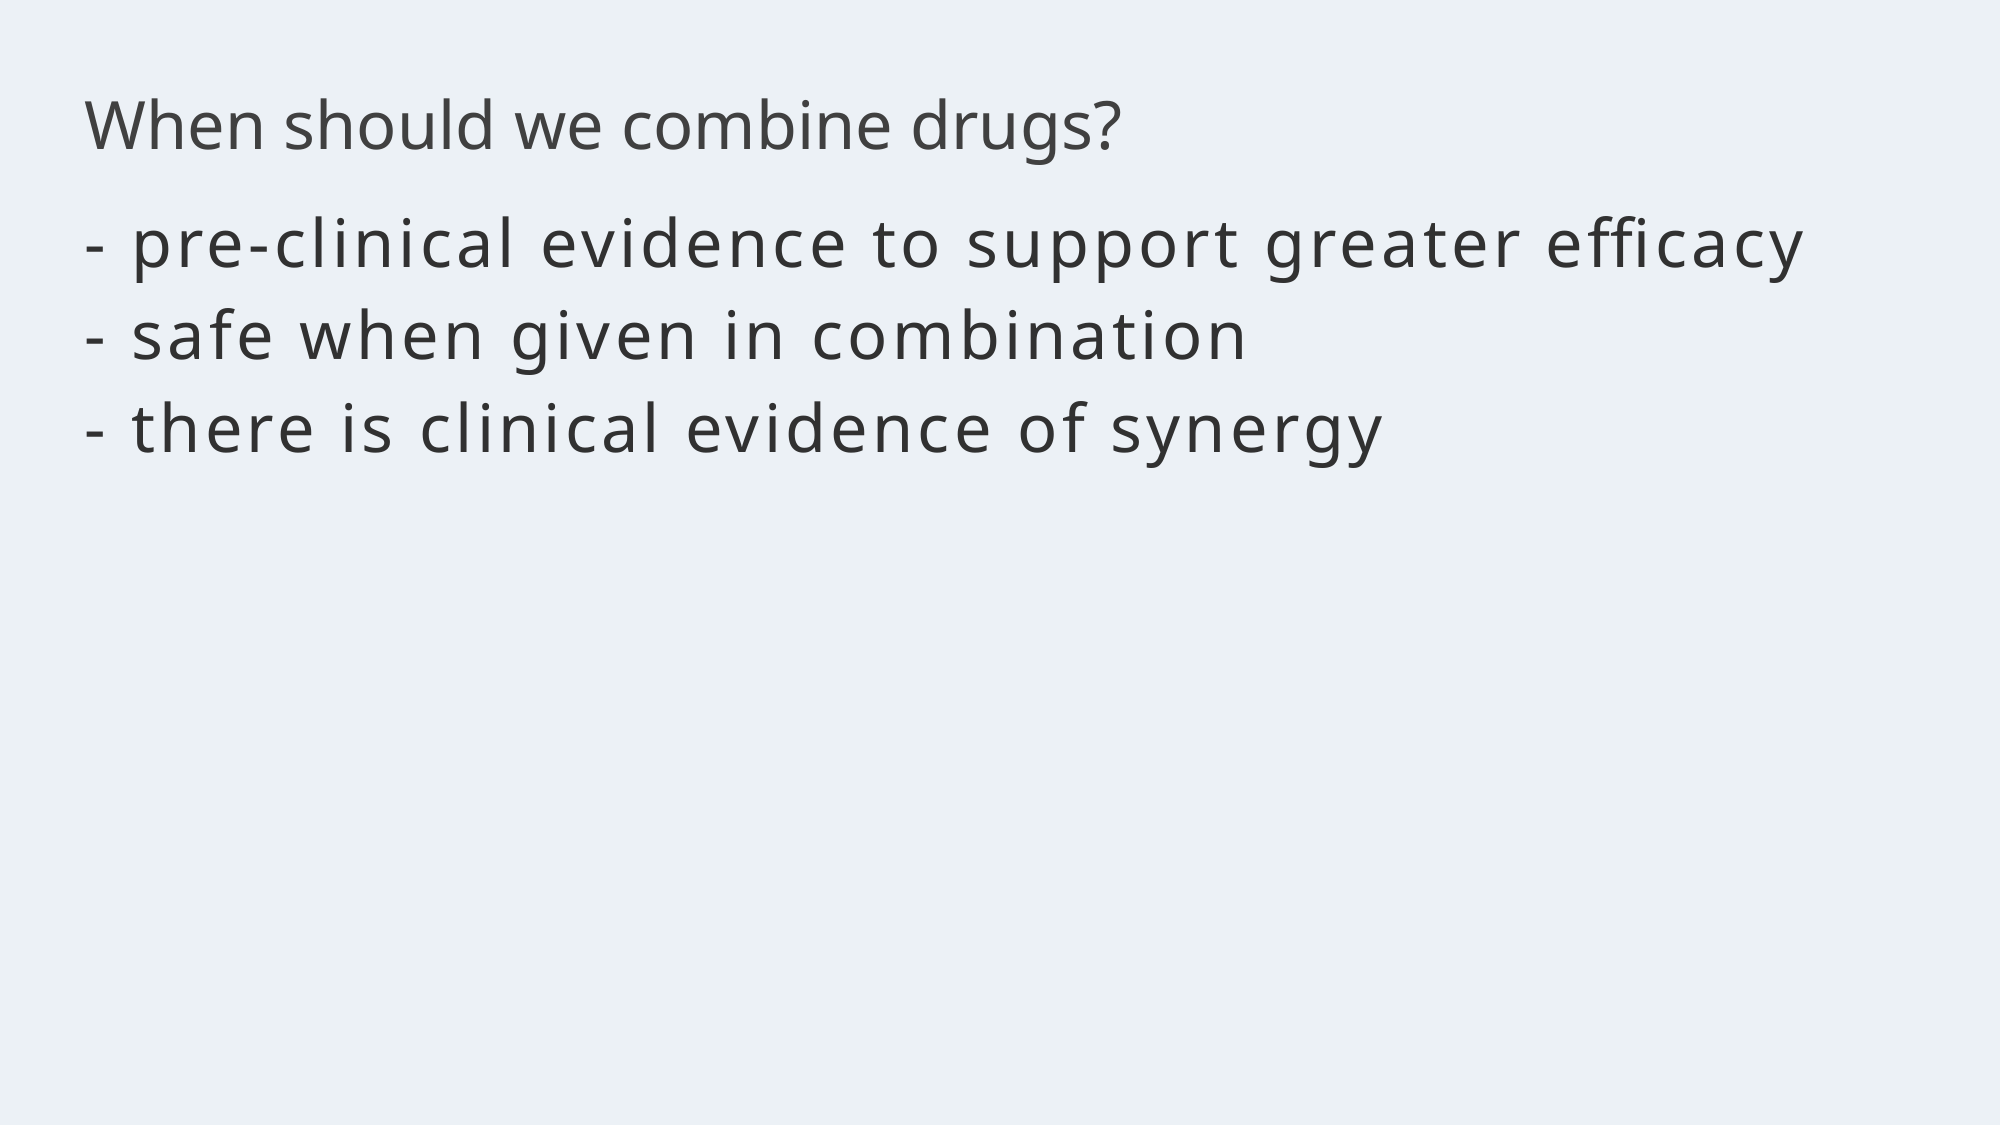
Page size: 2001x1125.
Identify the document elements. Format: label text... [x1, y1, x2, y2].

title When should we combine drugs? [84, 91, 1916, 164]
list - pre-clinical evidence to support greater efficacy - safe when given in combination - there is clinical evidence of synergy [84, 209, 1916, 564]
